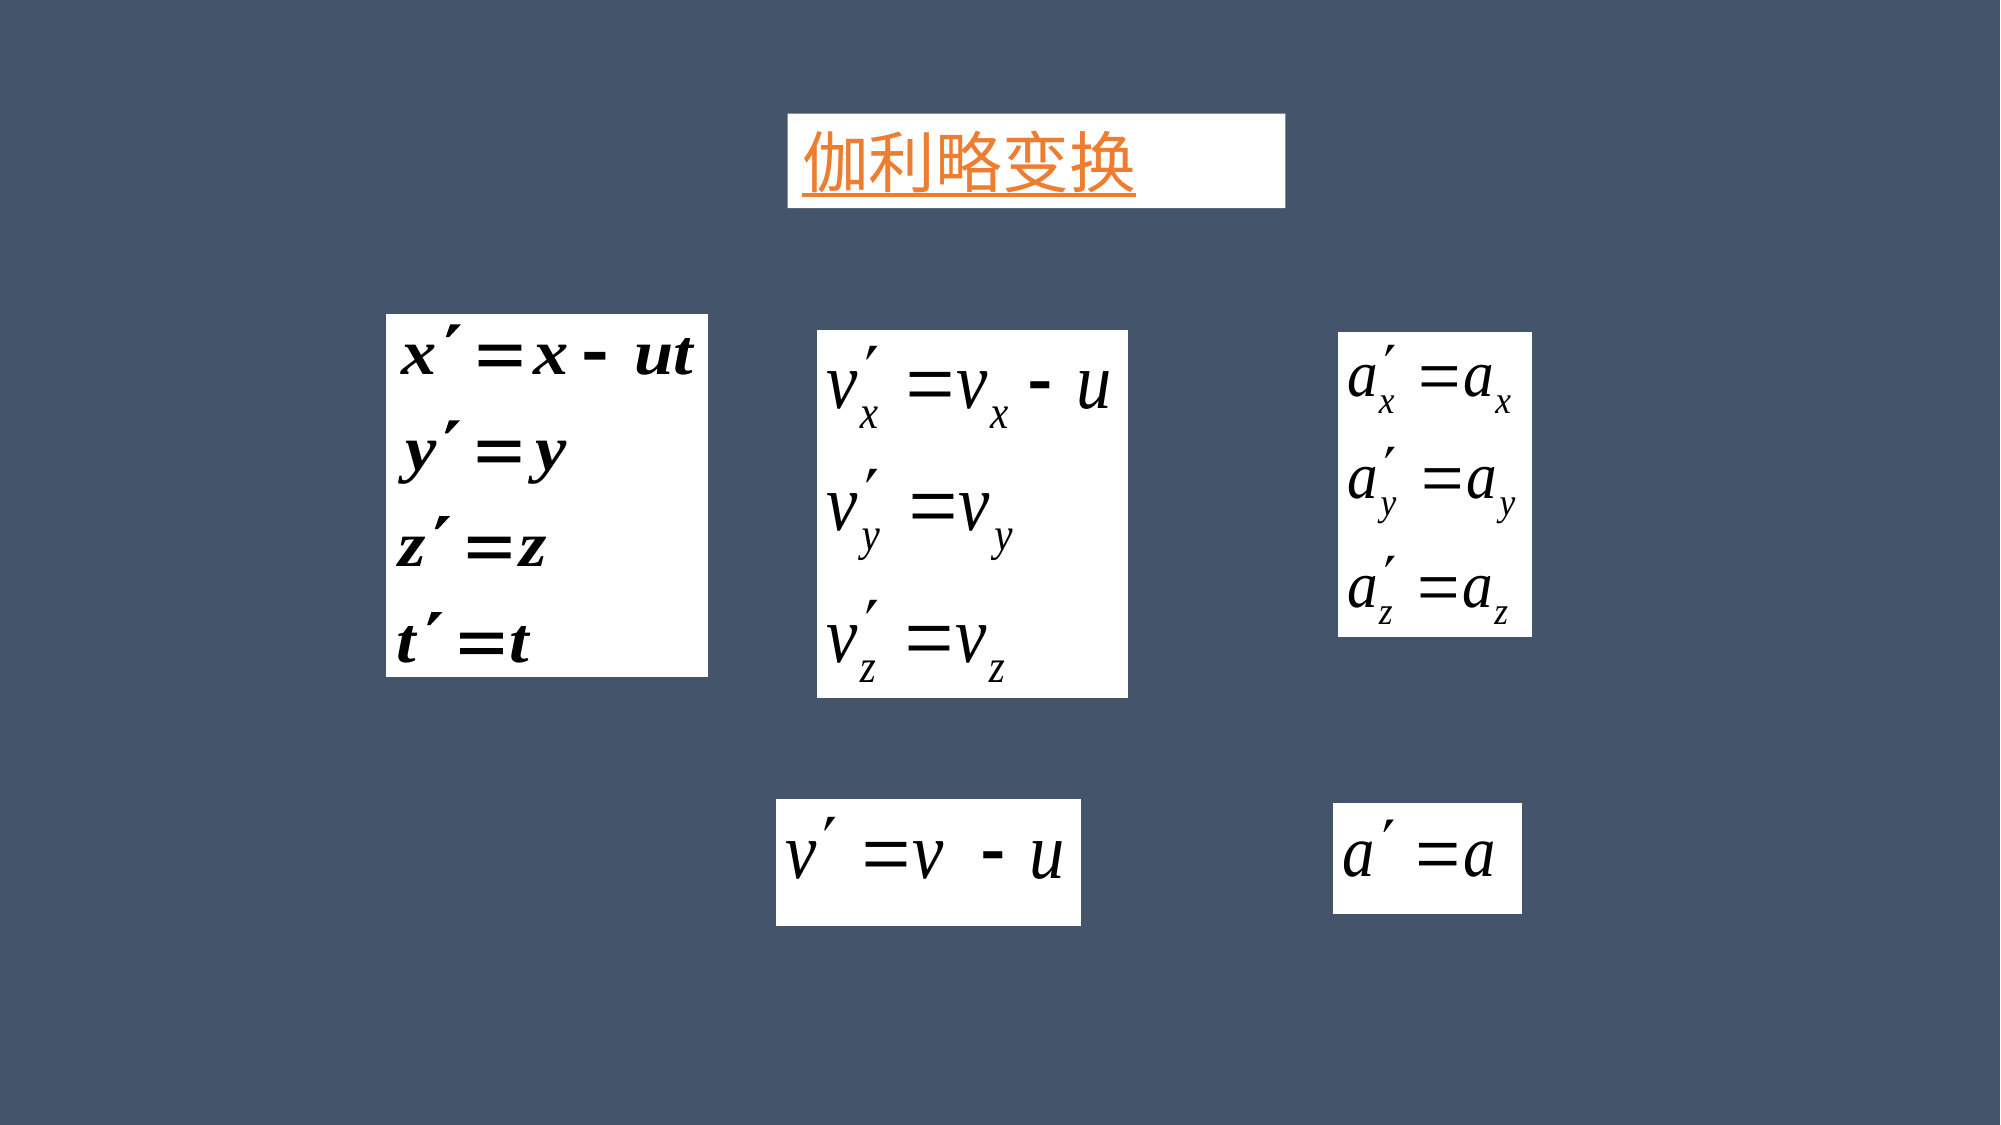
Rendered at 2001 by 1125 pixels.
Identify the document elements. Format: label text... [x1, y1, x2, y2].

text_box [775, 798, 1081, 926]
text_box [1337, 331, 1532, 637]
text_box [385, 314, 709, 677]
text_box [816, 329, 1129, 698]
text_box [1332, 803, 1522, 914]
text_box 伽利略变换 [787, 113, 1286, 209]
